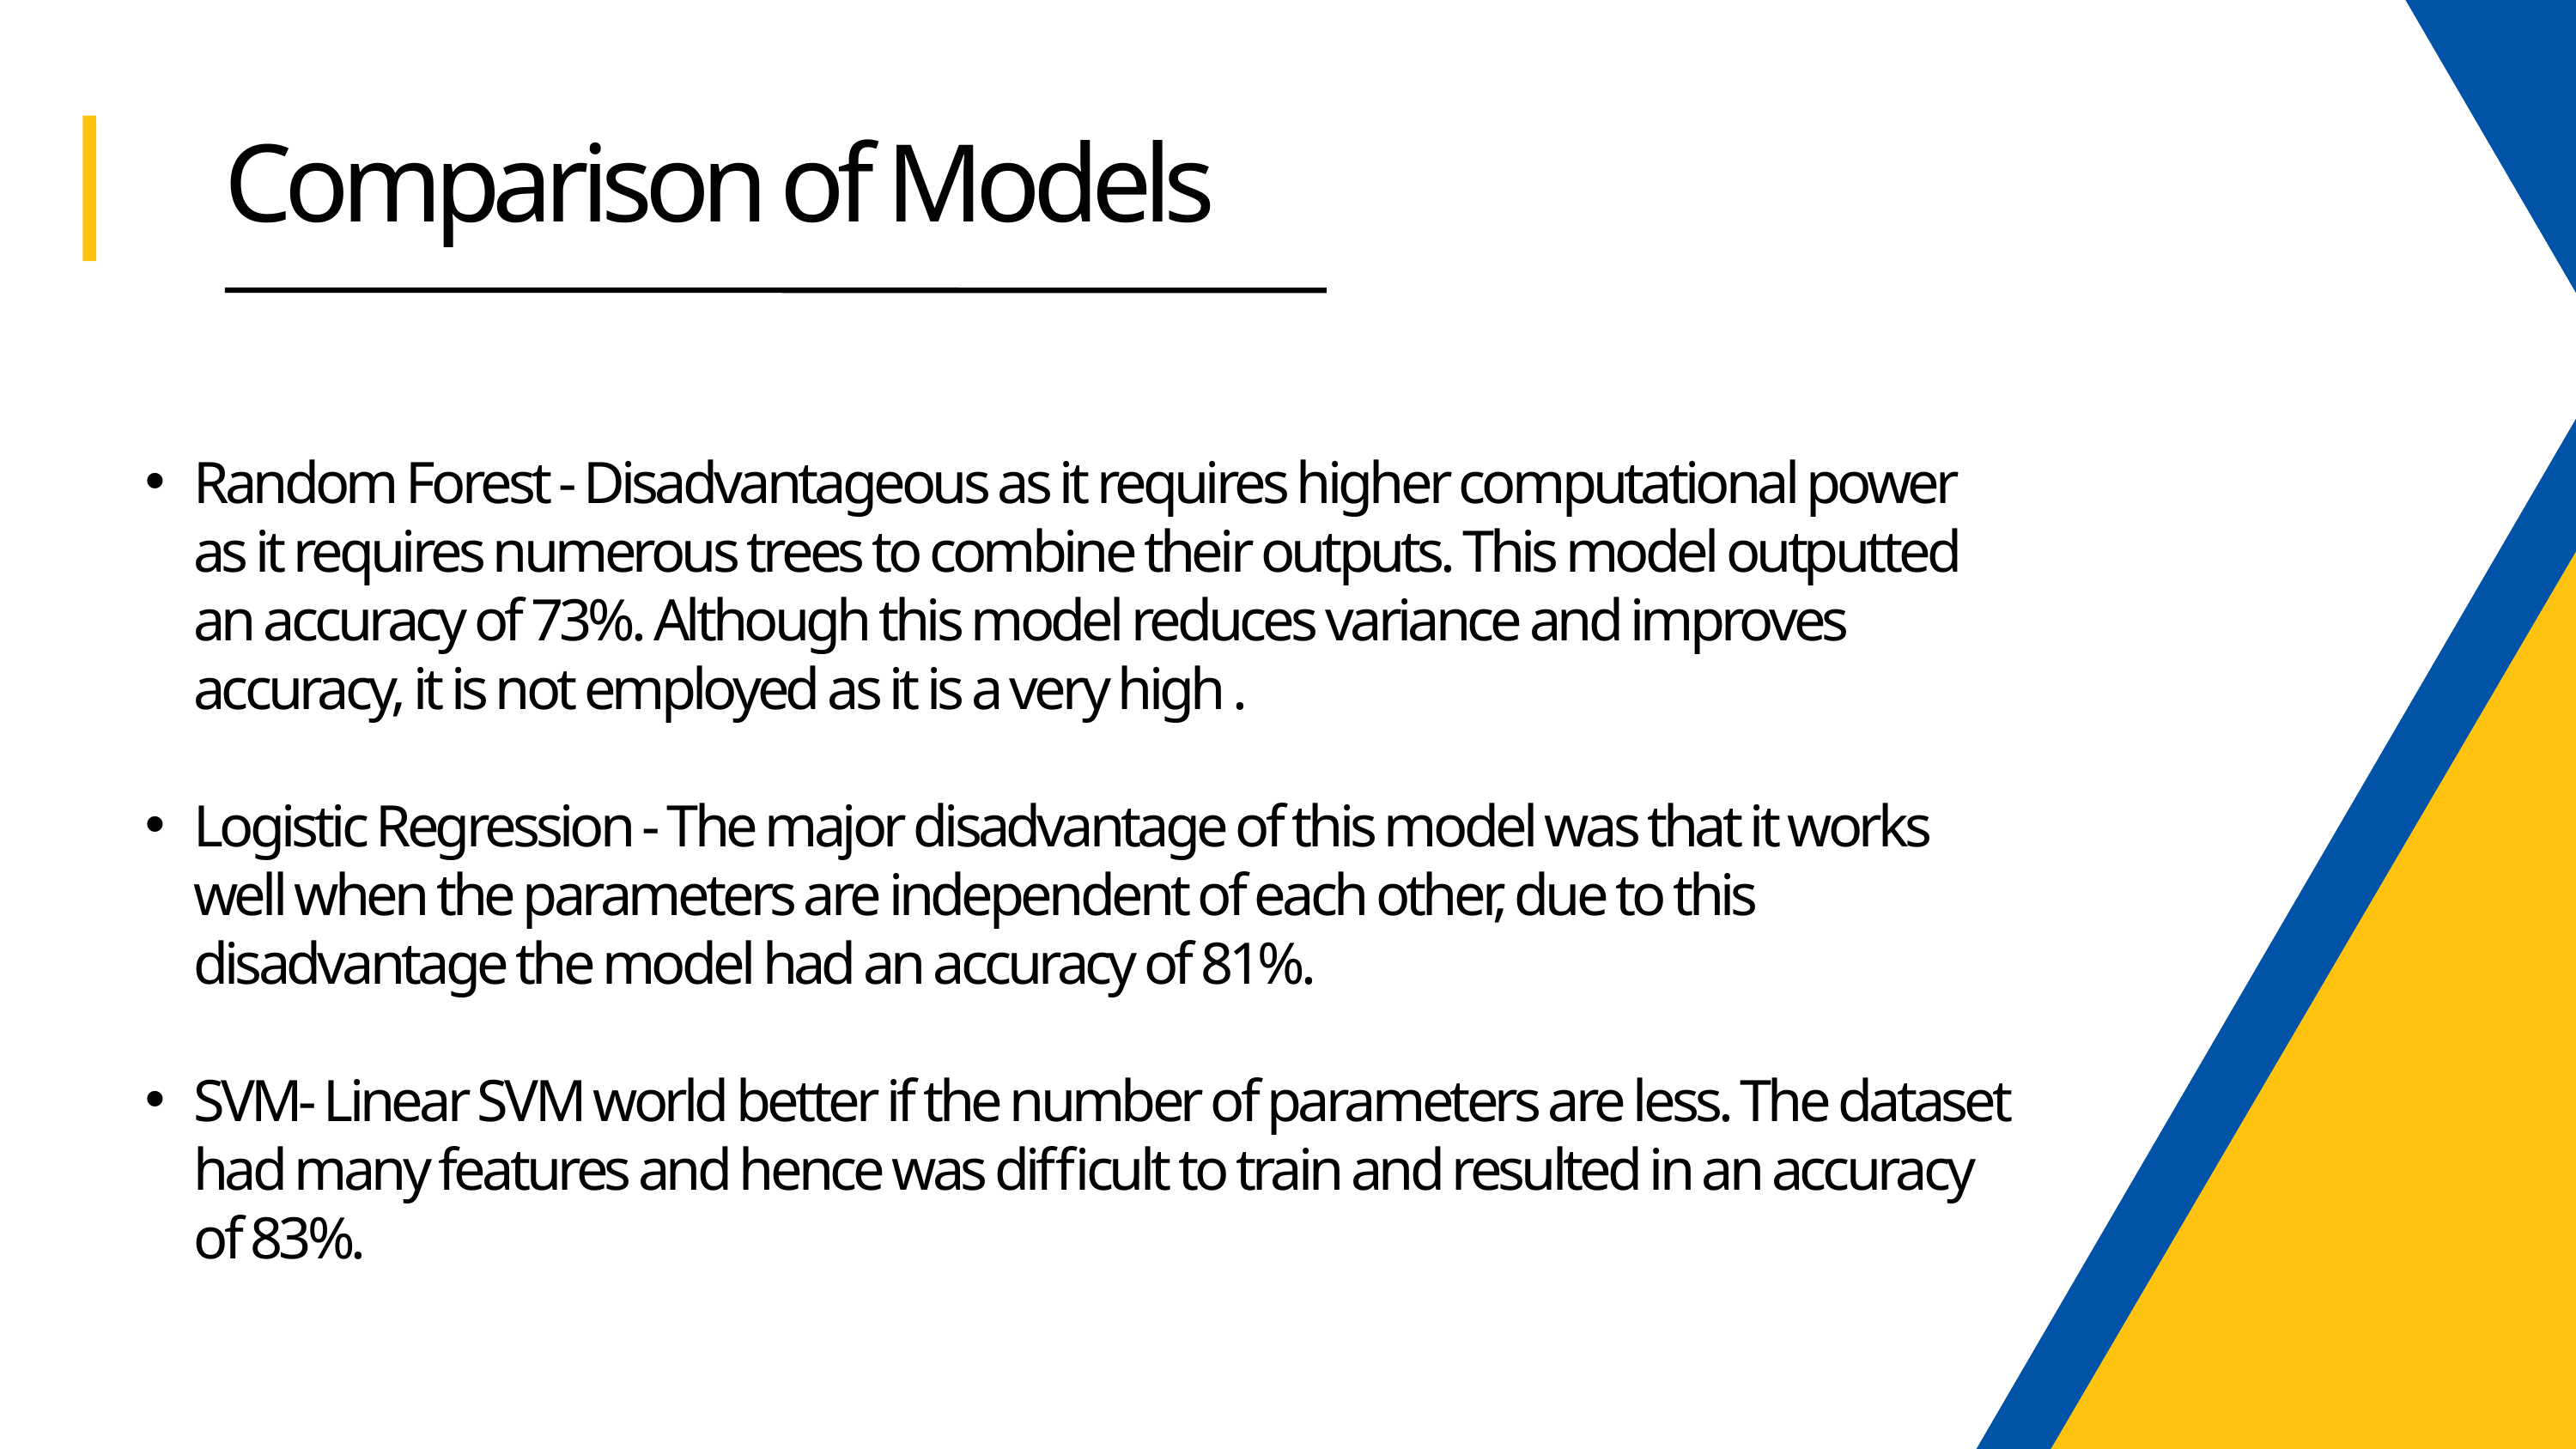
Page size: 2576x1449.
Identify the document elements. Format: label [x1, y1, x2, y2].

text_box [0, 0, 2576, 1449]
